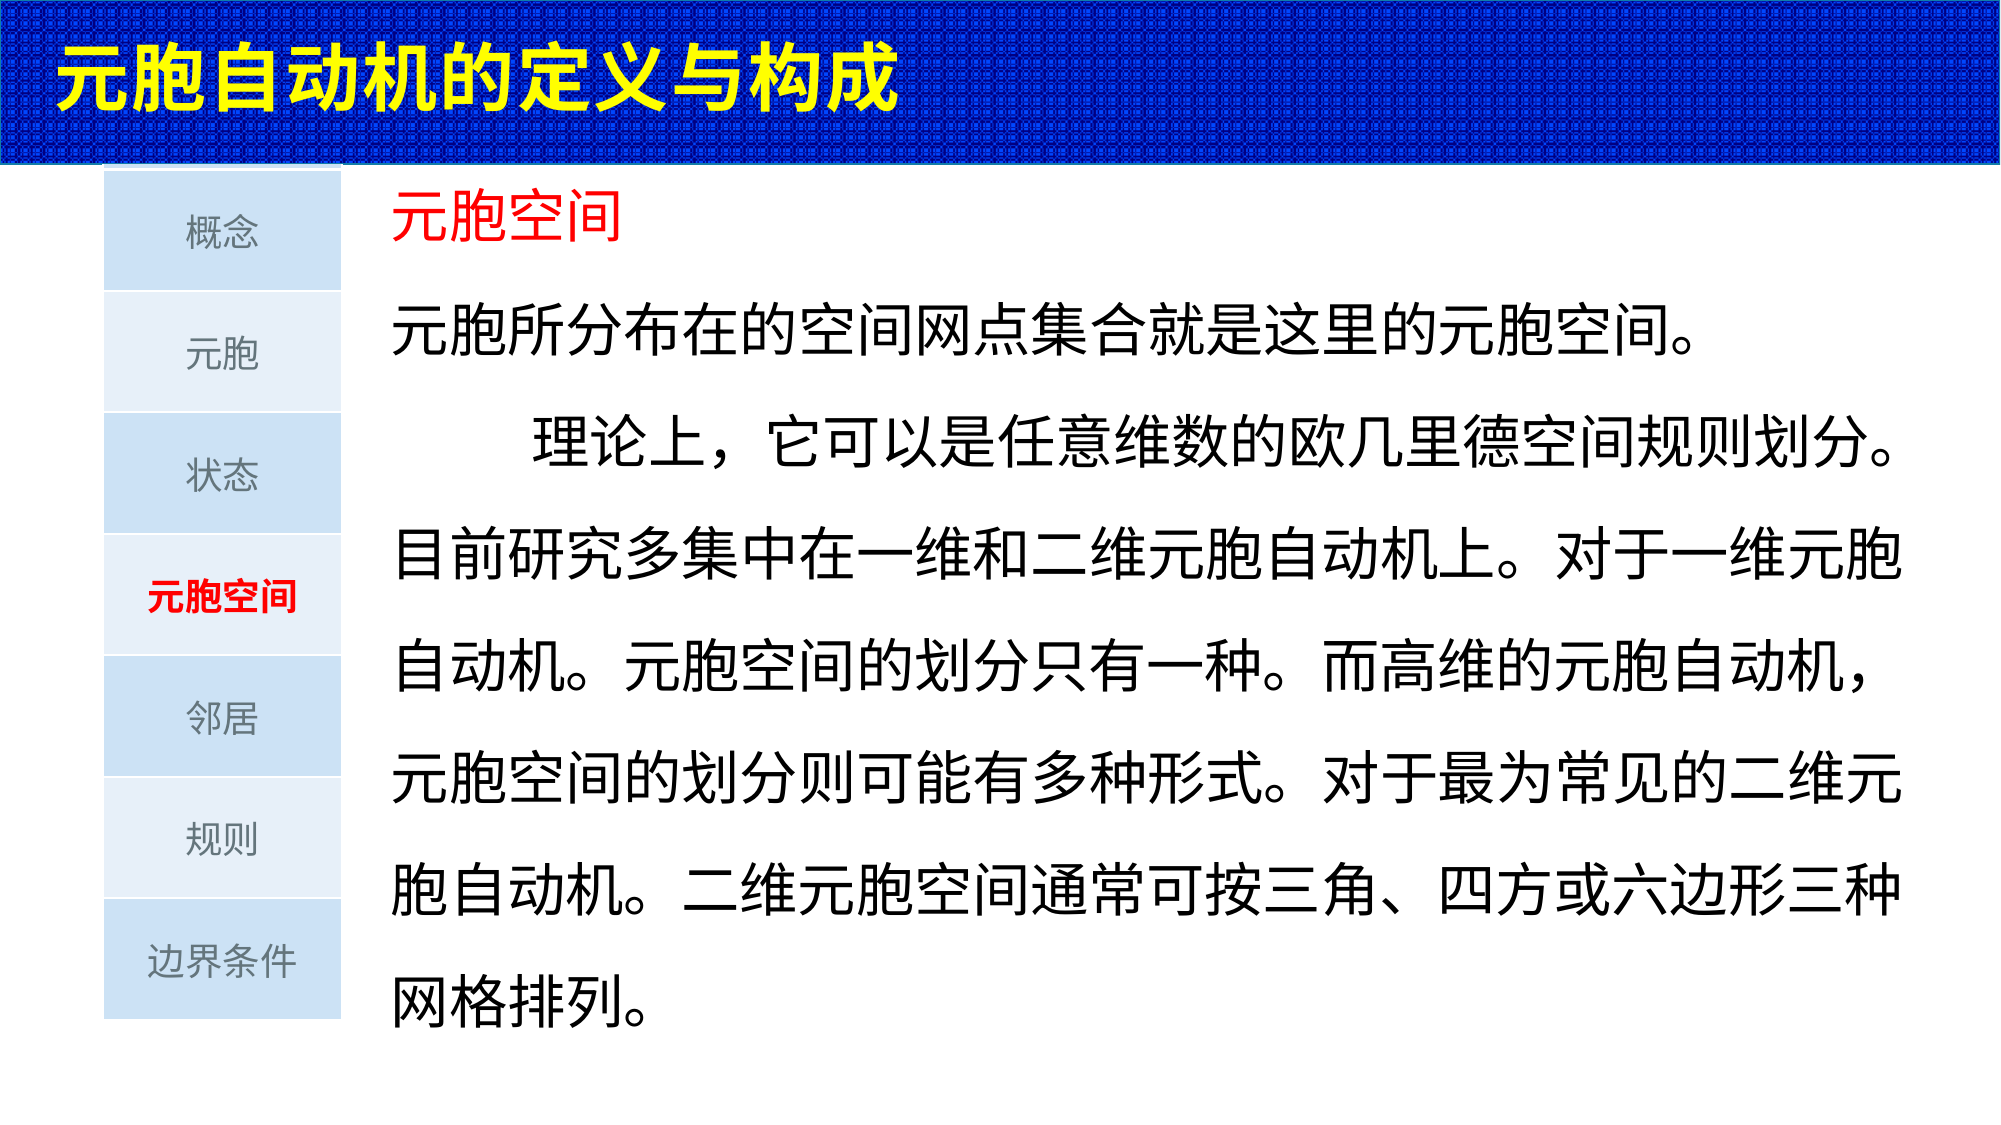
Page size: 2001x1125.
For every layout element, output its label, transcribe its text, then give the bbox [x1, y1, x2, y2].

table_cell 元胞 [104, 292, 341, 411]
text_box 元胞空间 元胞所分布在的空间网点集合就是这里的元胞空间。 理论上，它可以是任意维数的欧几里德空间规则划分。 目前研究多集中在一维和二维元胞自动机上。对于一维元胞 自动机。元胞空间的划分只有一种。而高维的元胞自动机， 元胞空间的划分则可能有多种形式。对于最为常见的二维元 胞自动机。二维元胞空间通常可按三角、四方或六边形三种 网格排列。 [388, 177, 1933, 1036]
table_cell 边界条件 [104, 899, 341, 1019]
table_cell 规则 [104, 778, 341, 897]
table_header 概念 [104, 219, 341, 290]
table_cell 状态 [104, 413, 341, 533]
table_cell 元胞空间 [104, 535, 341, 654]
picture [1, 1, 1999, 163]
table_cell 邻居 [104, 656, 341, 776]
title 元胞自动机的定义与构成 [52, 28, 1044, 219]
